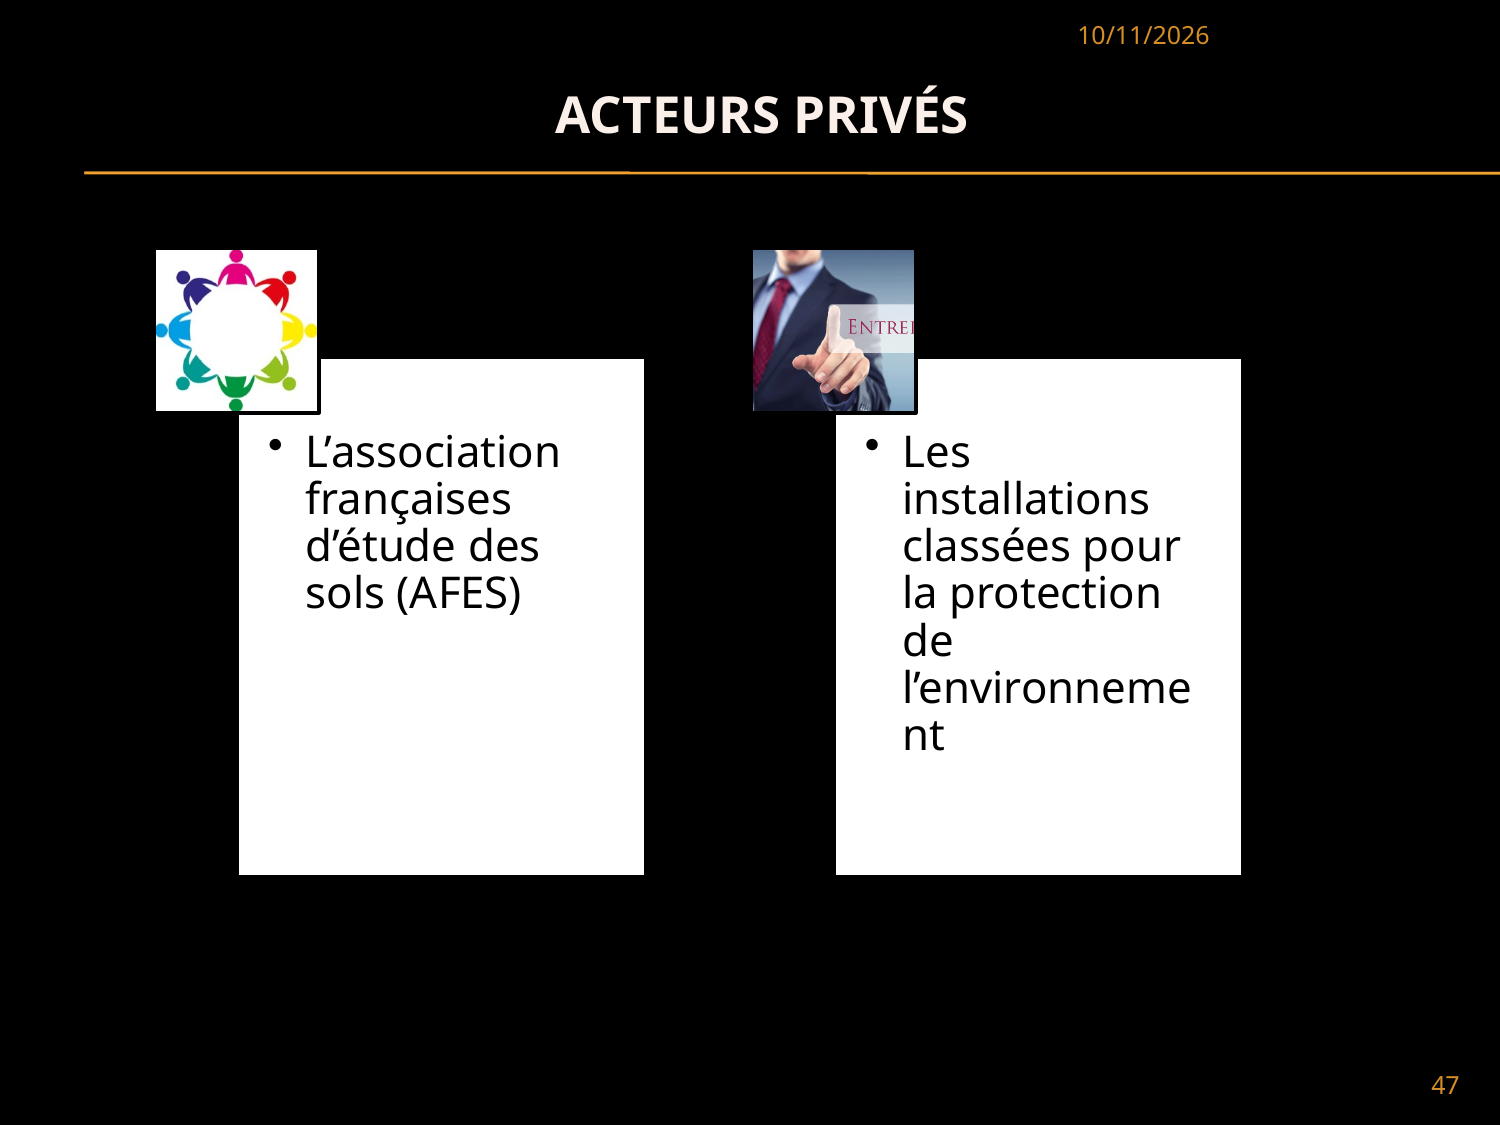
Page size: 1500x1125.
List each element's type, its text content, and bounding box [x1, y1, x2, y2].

title Acteurs privés [50, 75, 1475, 213]
slide_number 47 [1350, 1061, 1475, 1103]
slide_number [1062, 12, 1475, 60]
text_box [147, 228, 1251, 897]
